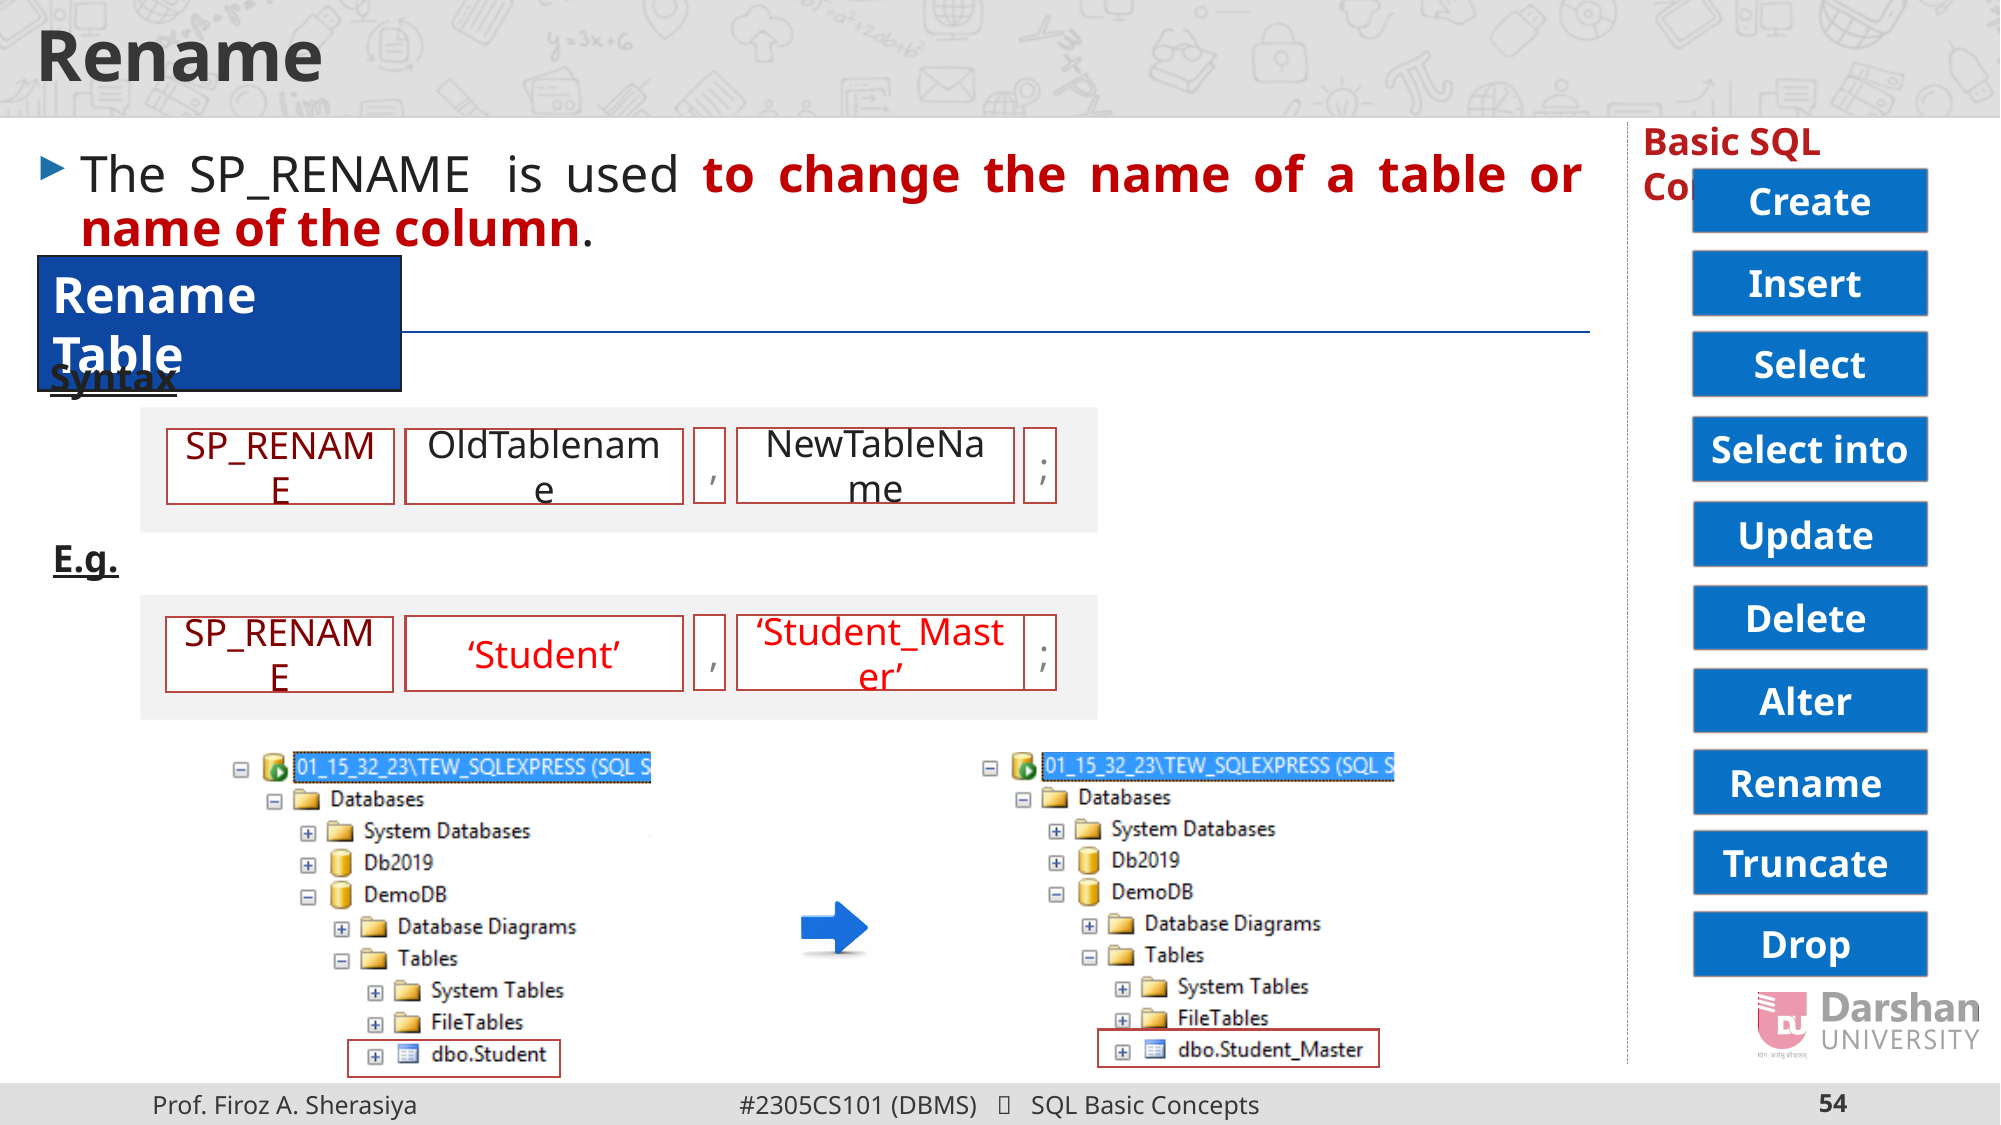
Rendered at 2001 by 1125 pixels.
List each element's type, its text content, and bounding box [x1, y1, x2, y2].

text_box , [693, 427, 726, 504]
text_box [139, 594, 1099, 721]
text_box ‘Student’ [404, 615, 684, 692]
picture [221, 750, 651, 1076]
text_box ; [1023, 614, 1057, 691]
text_box Delete [1695, 587, 1926, 648]
text_box Select into [1694, 418, 1926, 480]
text_box Truncate [1695, 832, 1926, 893]
text_box Create [1693, 169, 1927, 231]
text_box Drop [1695, 913, 1926, 975]
text_box ‘Student_Master’ [736, 614, 1023, 691]
title Rename [0, 0, 2000, 117]
text_box Alter [1695, 670, 1926, 731]
text_box Update [1695, 503, 1926, 565]
picture [972, 751, 1396, 1069]
text_box Basic SQL Commands [1758, 992, 1979, 1059]
text_box Syntax [35, 346, 217, 406]
text_box Rename Table [37, 255, 402, 392]
text_box Insert [1694, 252, 1926, 314]
list The SP_RENAME is used to change the name of a table or name of the column. [21, 141, 1599, 1059]
text_box , [693, 614, 726, 691]
text_box OldTablename [404, 428, 684, 505]
text_box [139, 406, 1099, 533]
text_box SP_RENAME [165, 616, 394, 693]
text_box Select [1694, 333, 1926, 395]
text_box E.g. [37, 527, 157, 587]
text_box NewTableName [736, 427, 1015, 504]
text_box Rename [1695, 751, 1926, 813]
text_box SP_RENAME [166, 428, 395, 505]
text_box ; [1023, 427, 1057, 504]
text_box Basic SQL Commands [1627, 111, 2000, 216]
picture [787, 884, 889, 976]
